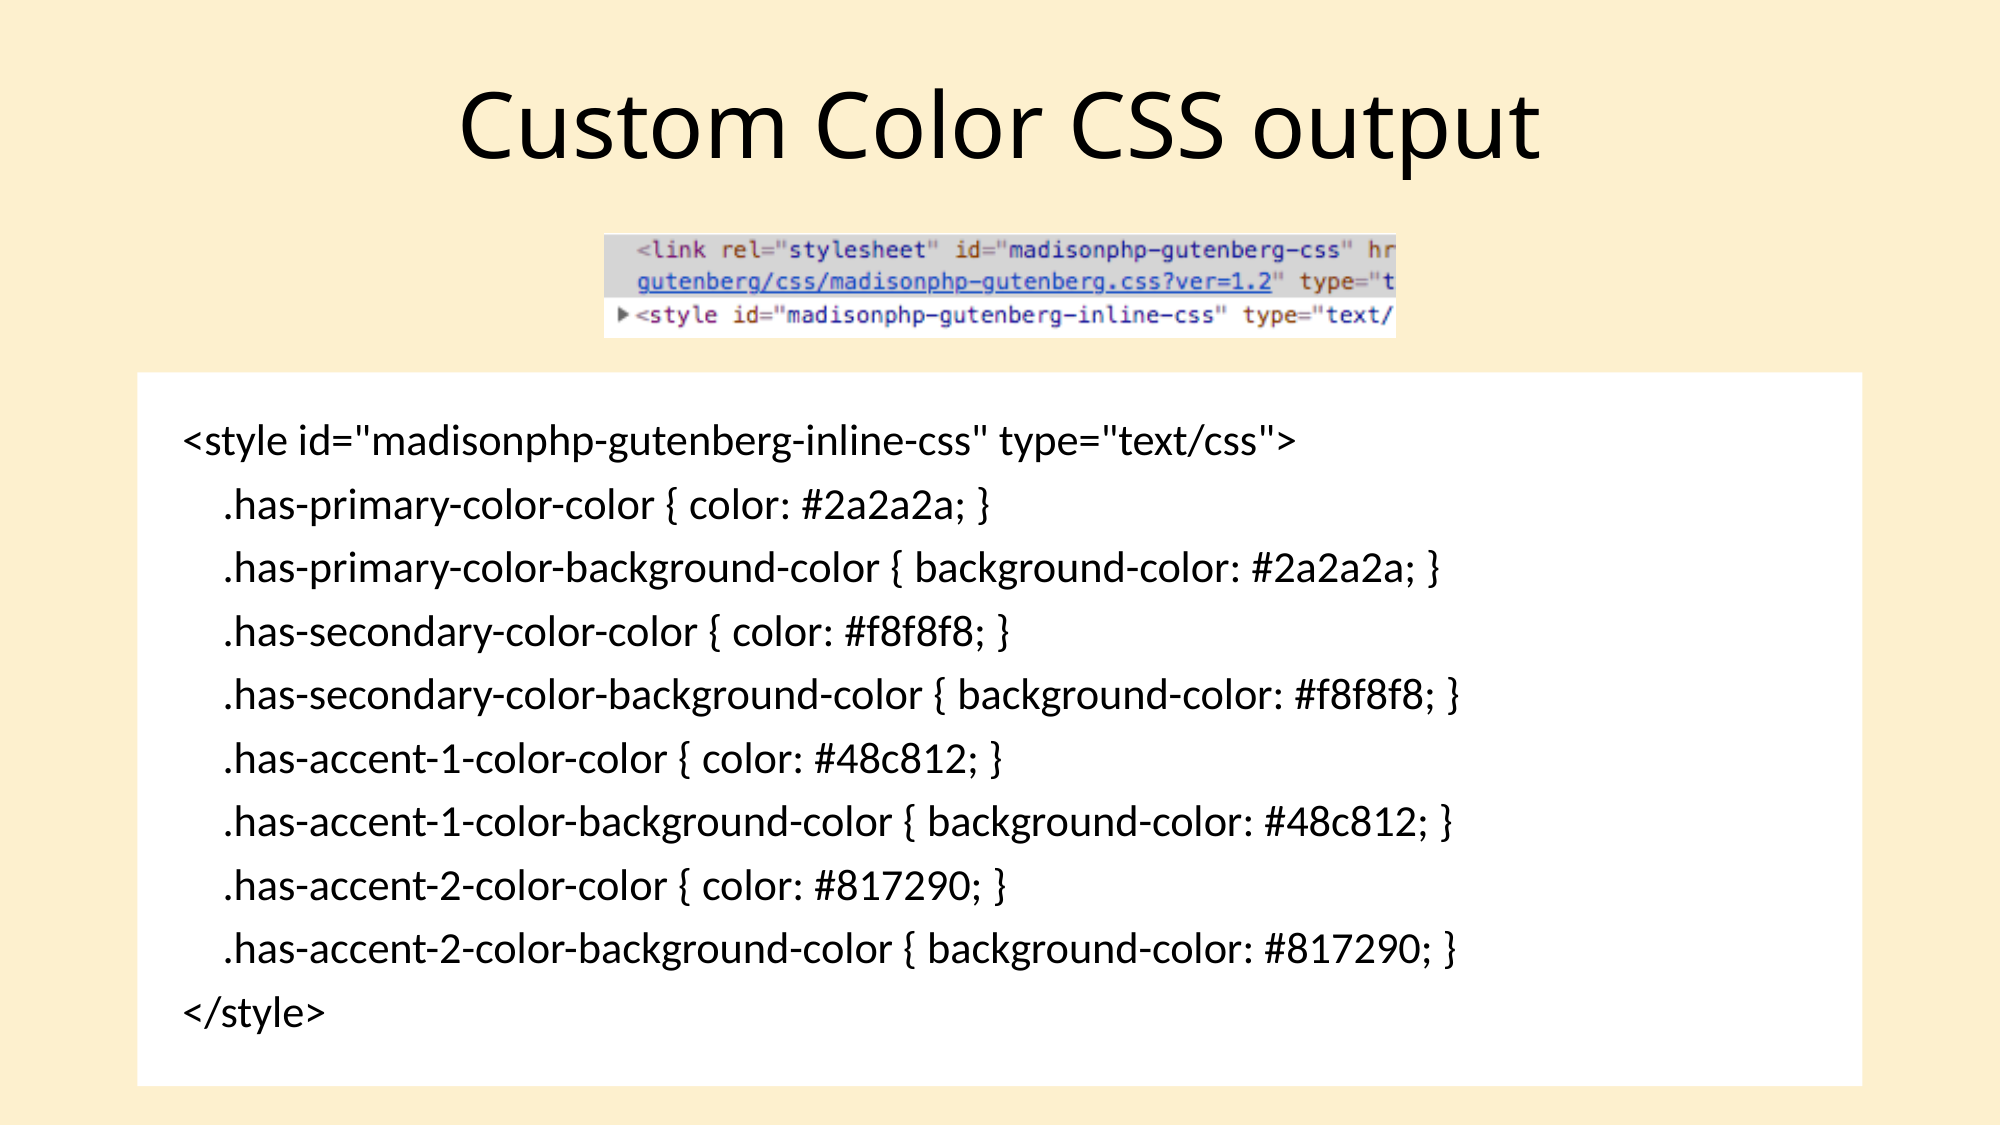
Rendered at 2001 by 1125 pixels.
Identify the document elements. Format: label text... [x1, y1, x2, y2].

list <style id="madisonphp-gutenberg-inline-css" type="text/css"> .has-primary-color-color { color: #2a2a2a; } .has-primary-color-background-color { background-color: #2a2a2a; } .has-secondary-color-color { color: #f8f8f8; } .has-secondary-color-background-color { background-color: #f8f8f8; } .has-accent-1-color-color { color: #48c812; } .has-accent-1-color-background-color { background-color: #48c812; } .has-accent-2-color-color { color: #817290; } .has-accent-2-color-background-color { background-color: #817290; } </style> [137, 372, 1863, 1087]
picture [604, 233, 1396, 338]
title Custom Color CSS output [137, 20, 1863, 238]
